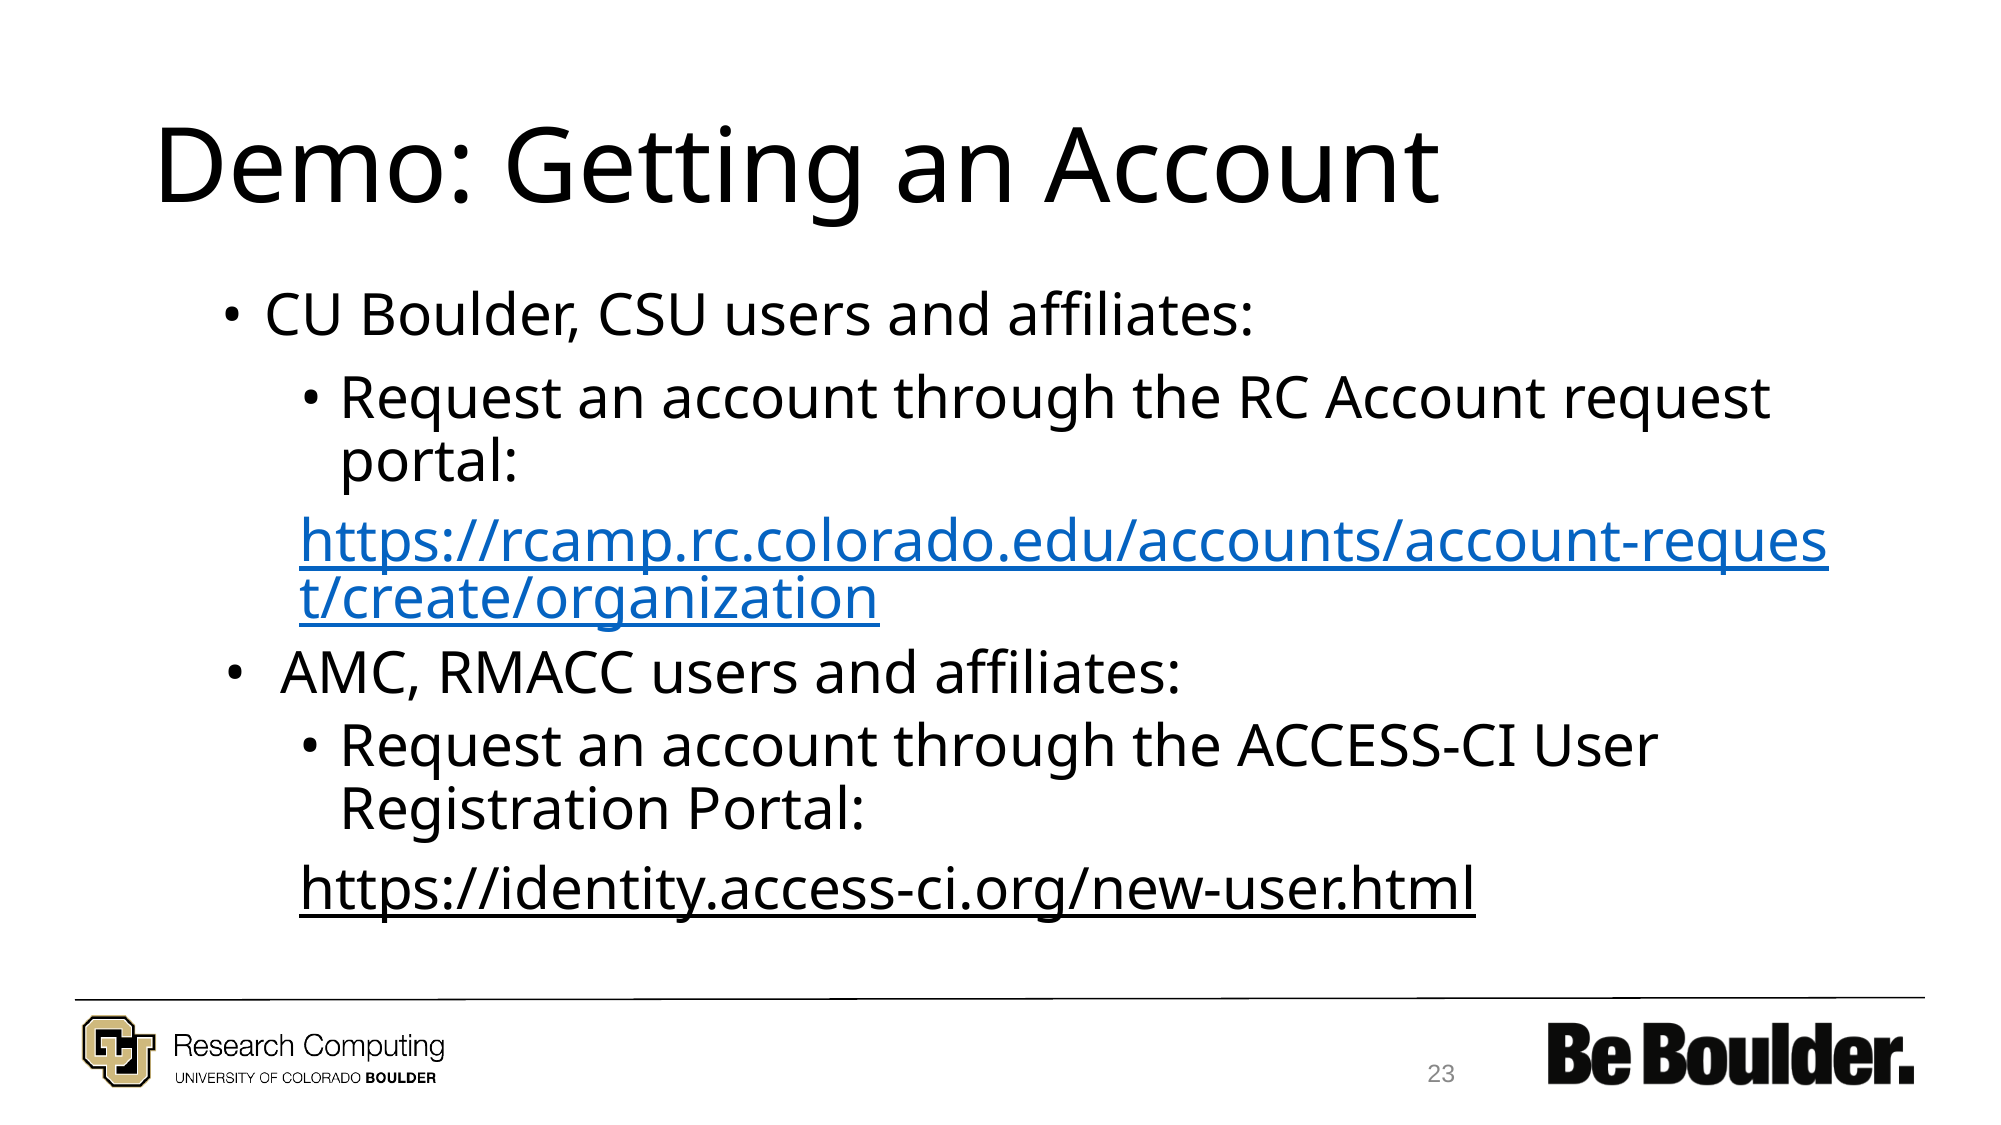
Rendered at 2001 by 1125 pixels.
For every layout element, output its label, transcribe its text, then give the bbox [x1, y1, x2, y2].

list CU Boulder, CSU users and affiliates: Request an account through the RC Account request portal: https://rcamp.rc.colorado.edu/accounts/account-request/create/organization AMC, RMACC users and affiliates: Request an account through the ACCESS-CI User Registration Portal: https://identity.access-ci.org/new-user.html [137, 277, 1863, 961]
picture [81, 1015, 444, 1088]
title Demo: Getting an Account [137, 59, 1863, 277]
picture [1524, 1015, 1938, 1088]
slide_number 23 [1412, 1042, 1525, 1103]
